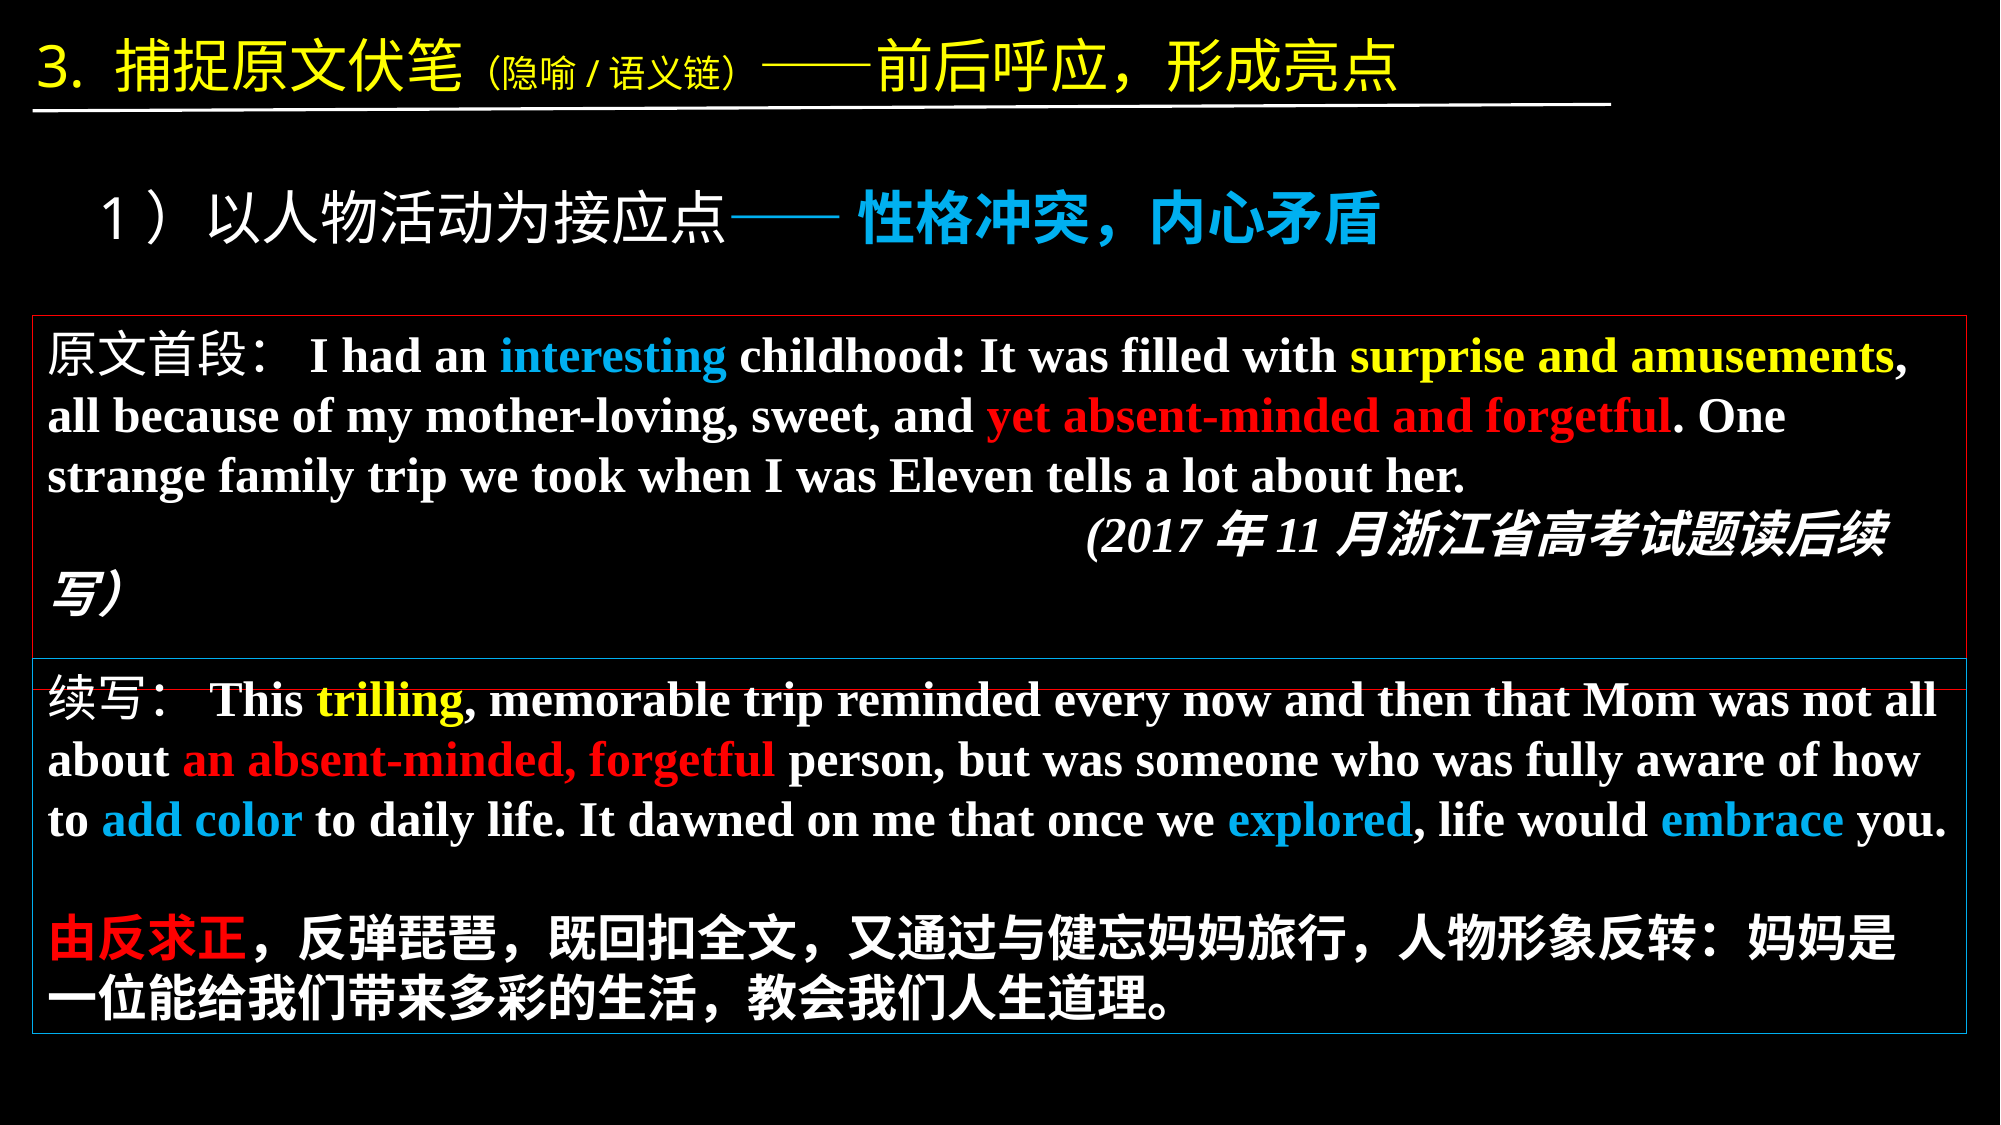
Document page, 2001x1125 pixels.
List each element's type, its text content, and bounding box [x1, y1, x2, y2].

text_box 原文首段：I had an interesting childhood: It was filled with surprise and amusements, all because of my mother-loving, sweet, and yet absent-minded and forgetful. One strange family trip we took when I was Eleven tells a lot about her. (2017年11月浙江省高考试题读后续写） [32, 315, 1967, 658]
text_box 3. 捕捉原文伏笔（隐喻/语义链）——前后呼应，形成亮点 [22, 21, 1415, 107]
text_box 续写：This trilling, memorable trip reminded every now and then that Mom was not all about an absent-minded, forgetful person, but was someone who was fully aware of how to add color to daily life. It dawned on me that once we explored, life would embrace you. 由反求正，反弹琵琶，既回扣全文，又通过与健忘妈妈旅行，人物形象反转：妈妈是 一位能给我们带来多彩的生活，教会我们人生道理。 [32, 658, 1967, 1034]
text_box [32, 104, 1612, 111]
text_box 1）以人物活动为接应点—— 性格冲突，内心矛盾 [83, 173, 1698, 259]
